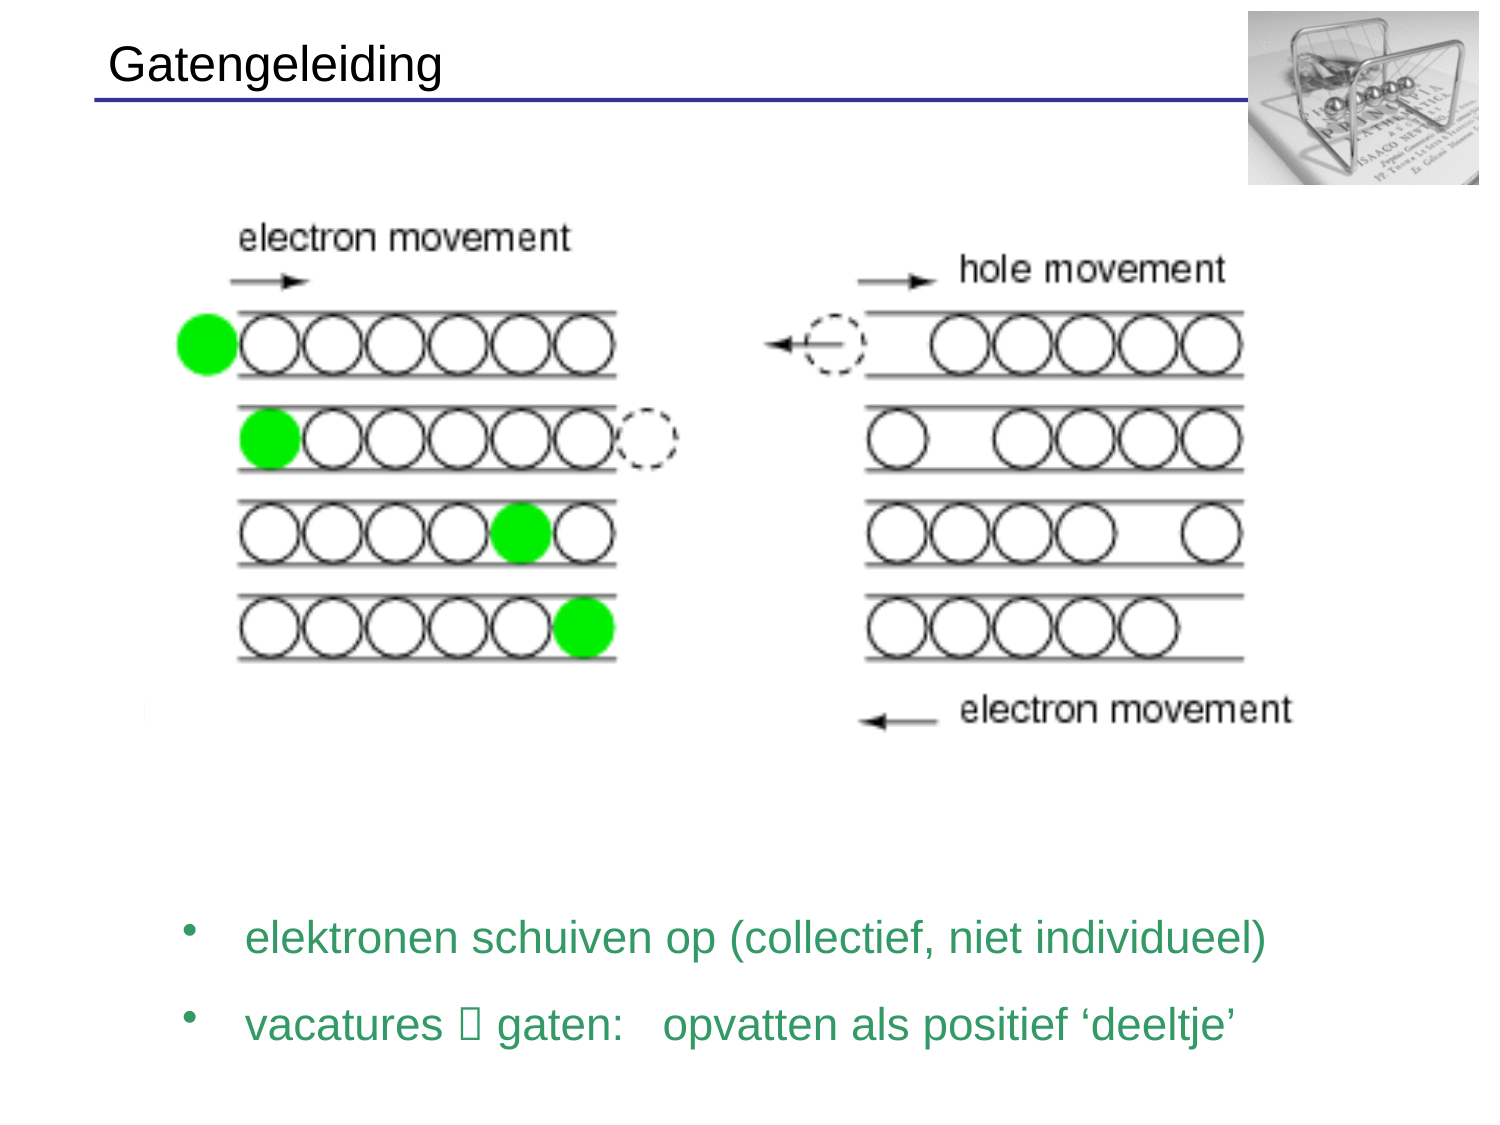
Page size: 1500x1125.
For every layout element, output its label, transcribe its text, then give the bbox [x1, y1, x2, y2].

text_box Gatengeleiding [93, 11, 1246, 112]
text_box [125, 208, 1318, 752]
picture [1247, 11, 1479, 185]
text_box elektronen schuiven op (collectief, niet individueel) vacatures  gaten: opvatten als positief ‘deeltje’ [17, 900, 1364, 1125]
